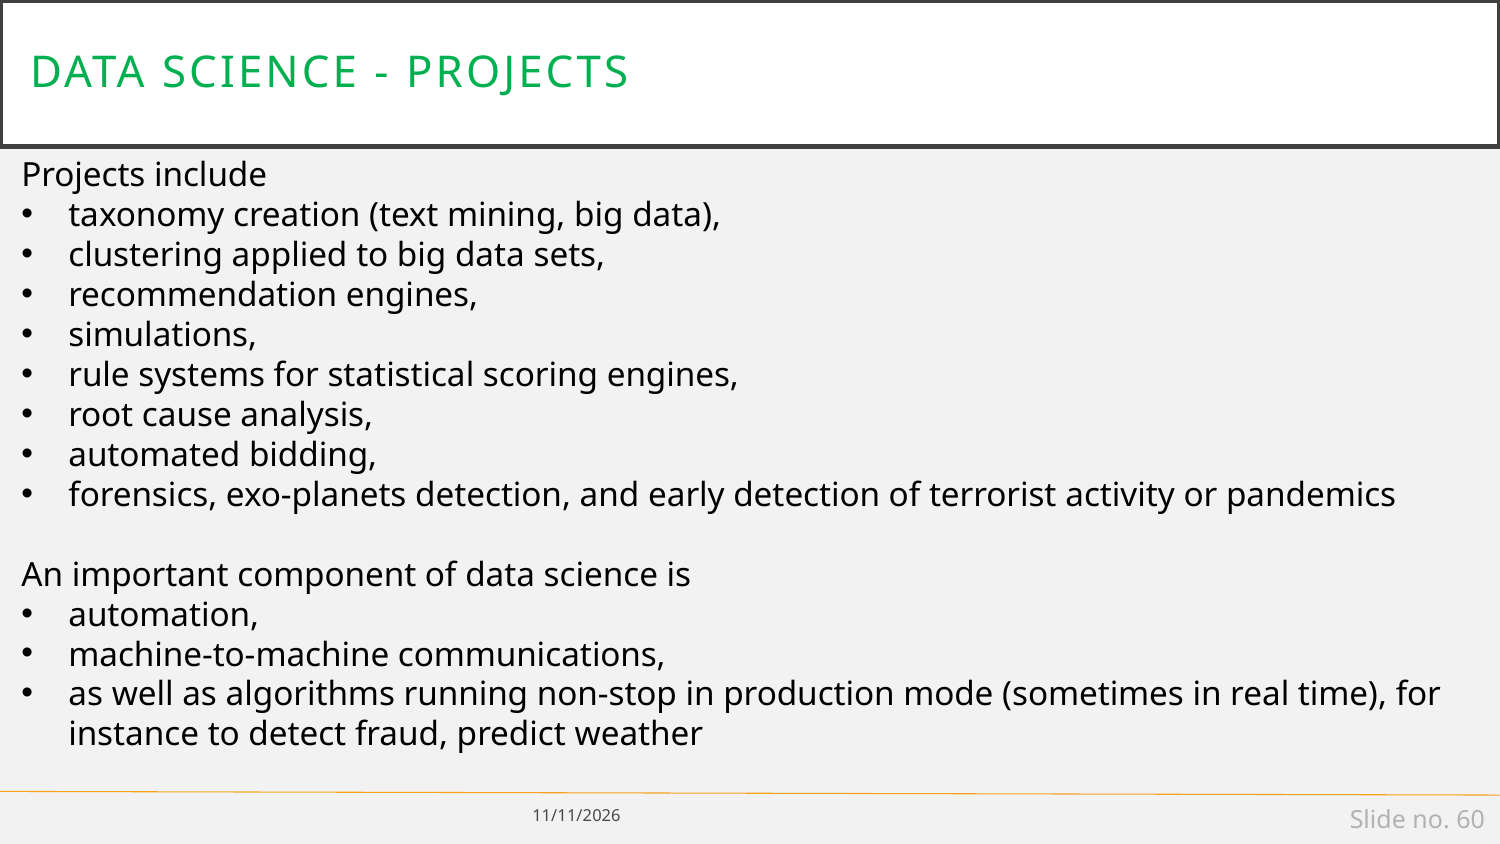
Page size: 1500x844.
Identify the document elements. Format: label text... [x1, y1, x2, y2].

slide_number Slide no. 60 [1162, 797, 1500, 843]
text_box Projects include taxonomy creation (text mining, big data), clustering applied to big data sets, recommendation engines, simulations, rule systems for statistical scoring engines, root cause analysis, automated bidding, forensics, exo-planets detection, and early detection of terrorist activity or pandemics An important component of data science is automation, machine-to-machine communications, as well as algorithms running non-stop in production mode (sometimes in real time), for instance to detect fraud, predict weather [6, 146, 1494, 760]
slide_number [0, 796, 636, 837]
title Data science - projects [0, 0, 1500, 149]
